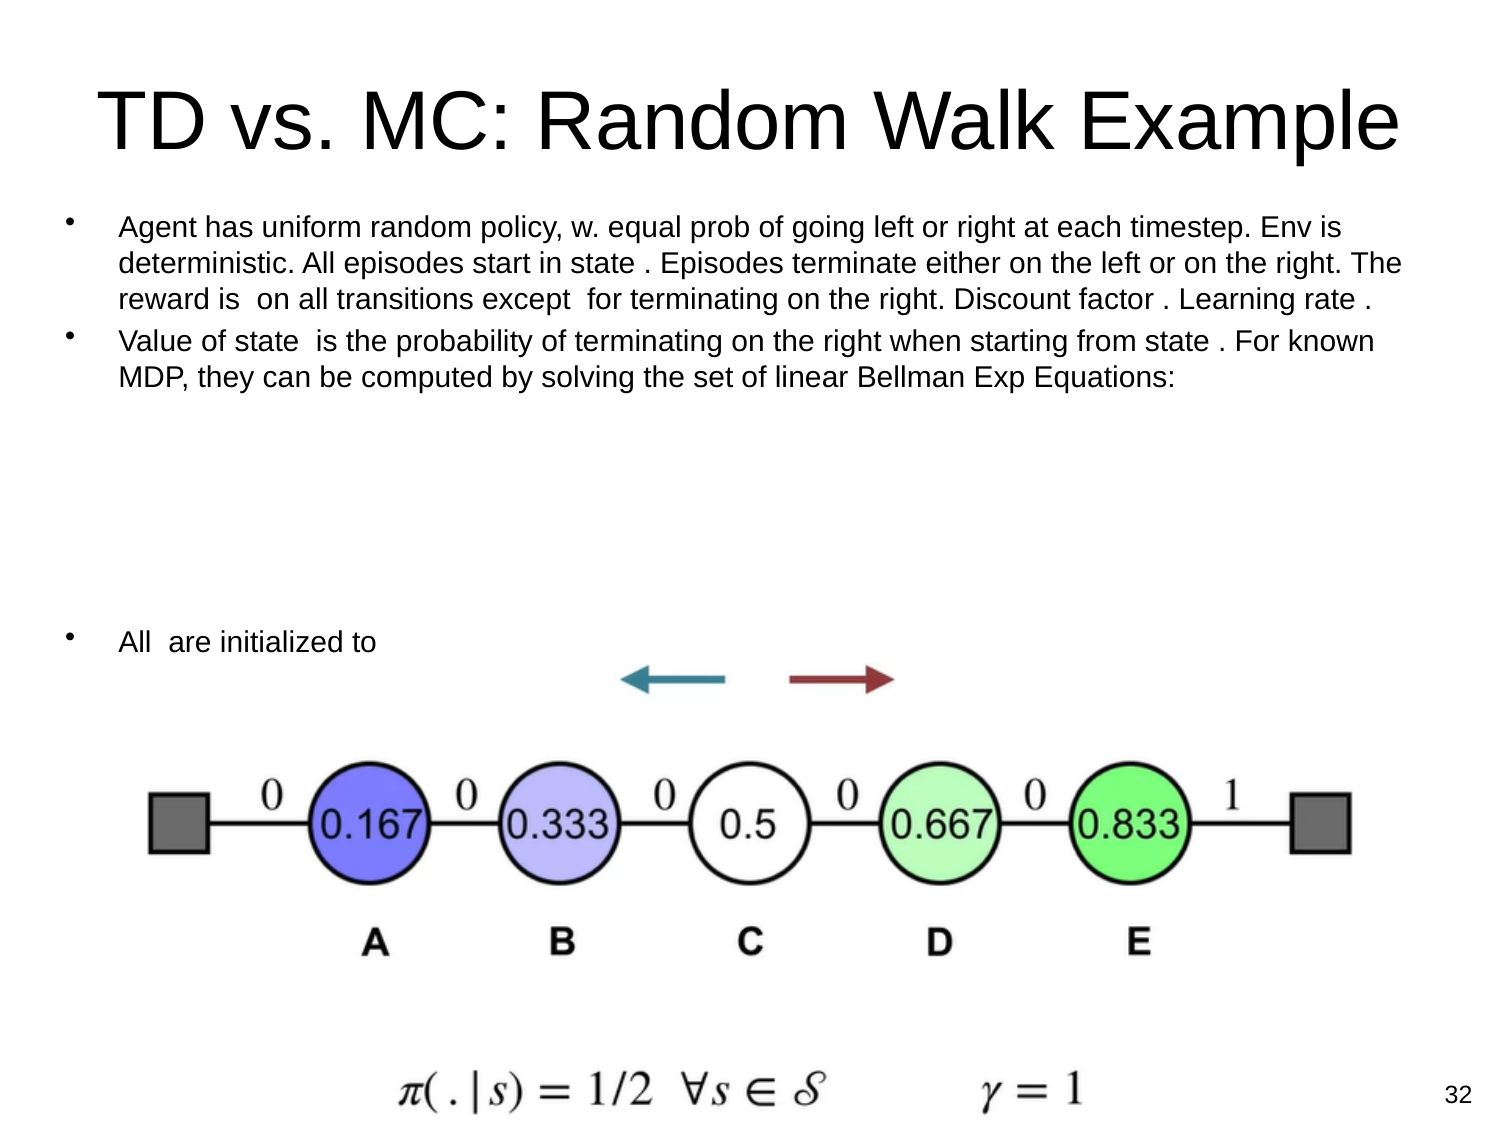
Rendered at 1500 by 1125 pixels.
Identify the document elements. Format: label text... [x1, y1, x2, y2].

title TD vs. MC: Random Walk Example [74, 44, 1426, 188]
slide_number 32 [1357, 1070, 1488, 1112]
picture [146, 662, 1354, 1116]
